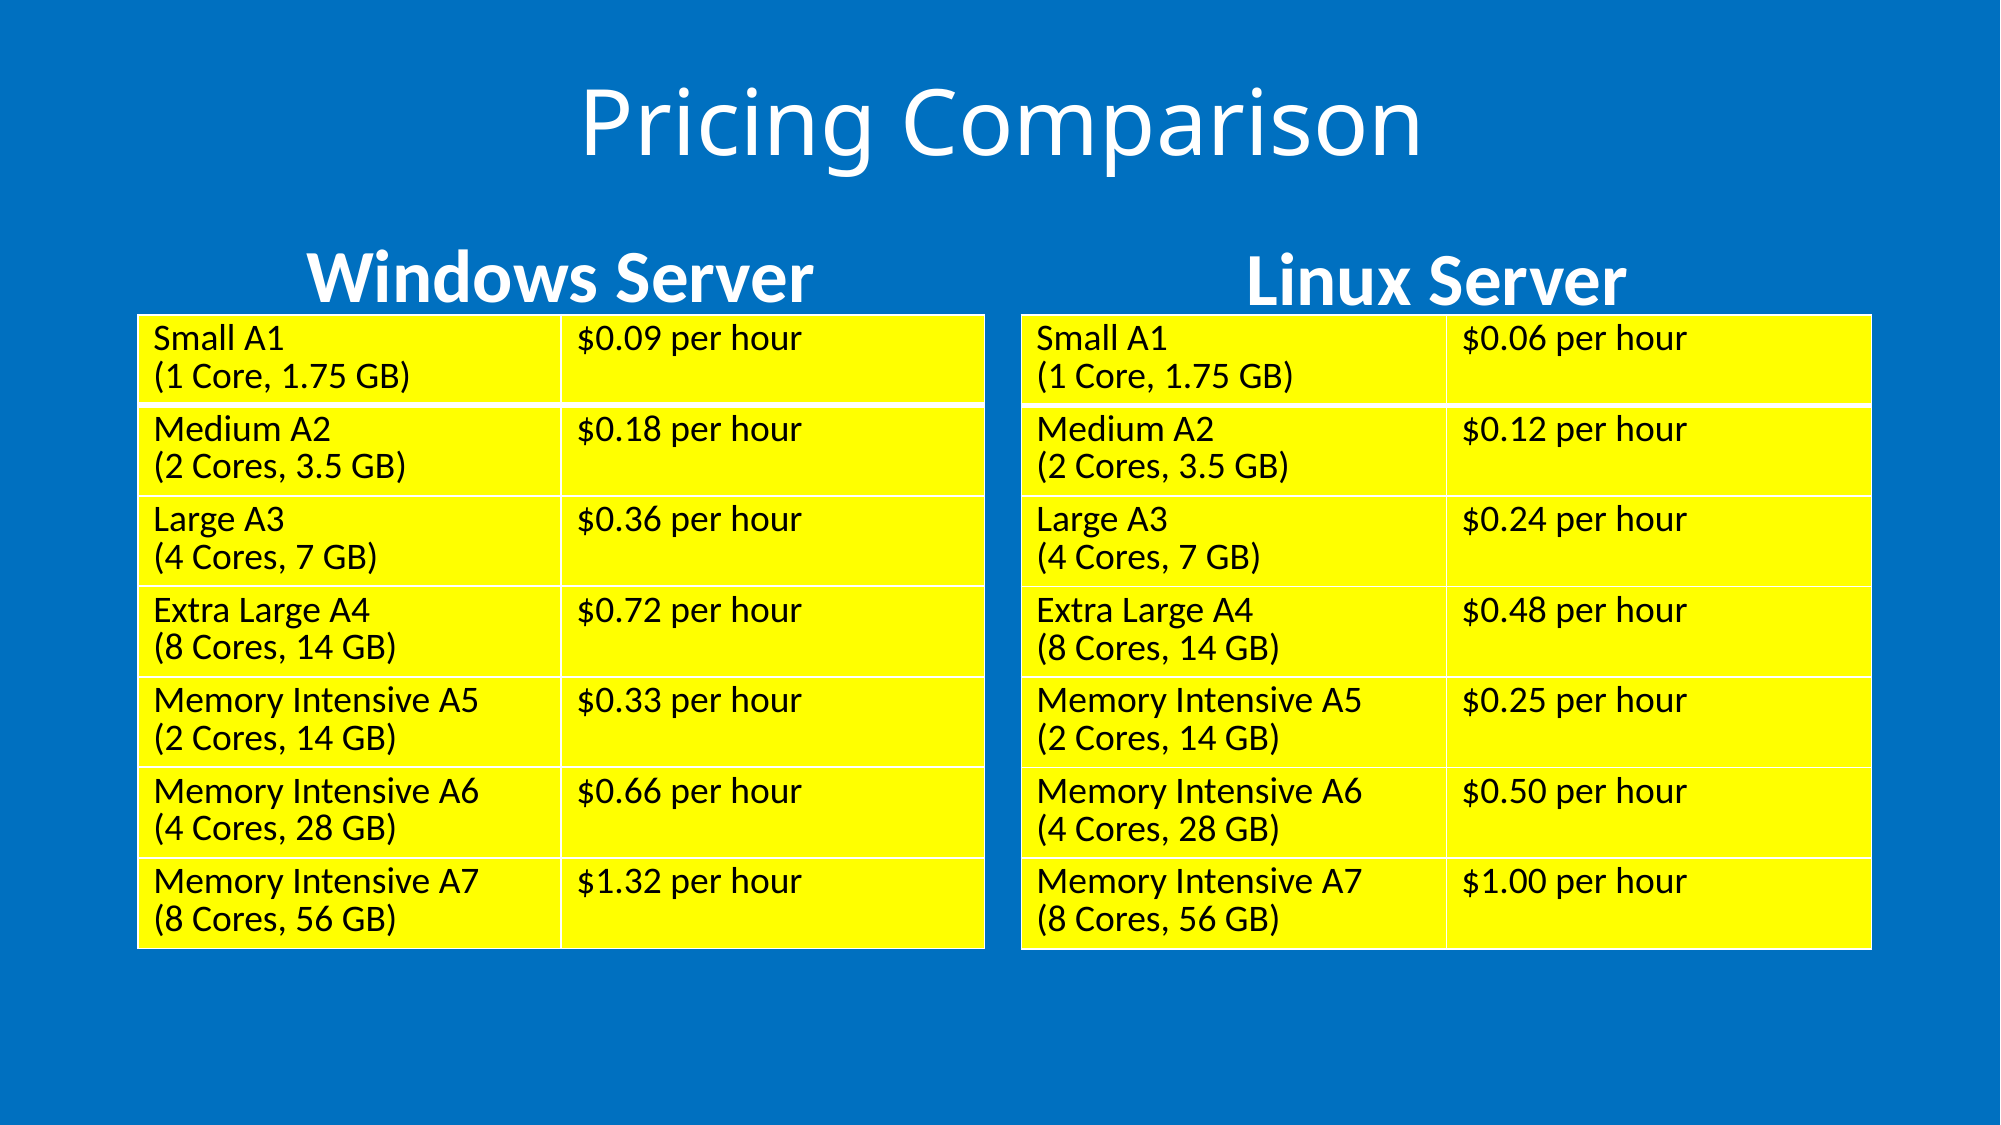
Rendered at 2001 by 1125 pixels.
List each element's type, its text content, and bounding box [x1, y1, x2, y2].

table_cell Extra Large A4 (8 Cores, 14 GB) [139, 587, 560, 676]
table_header Small A1 (1 Core, 1.75 GB) [1022, 316, 1446, 403]
table_cell $0.48 per hour [1447, 587, 1871, 676]
table_cell Memory Intensive A7 (8 Cores, 56 GB) [139, 859, 560, 948]
list Linux Server [1012, 190, 1863, 327]
table_cell $1.32 per hour [562, 859, 984, 948]
table_cell $0.72 per hour [562, 587, 984, 676]
table_cell $0.24 per hour [1447, 497, 1871, 586]
table_cell $0.18 per hour [562, 408, 984, 495]
table_cell Memory Intensive A7 (8 Cores, 56 GB) [1022, 859, 1446, 948]
table_header $0.09 per hour [562, 316, 984, 402]
table_cell $1.00 per hour [1447, 859, 1871, 948]
table_cell $0.36 per hour [562, 497, 984, 585]
table_cell Memory Intensive A5 (2 Cores, 14 GB) [1022, 678, 1446, 767]
table_cell Medium A2 (2 Cores, 3.5 GB) [1022, 408, 1446, 495]
table_cell Large A3 (4 Cores, 7 GB) [139, 497, 560, 585]
table_cell Memory Intensive A6 (4 Cores, 28 GB) [1022, 768, 1446, 857]
table_cell Medium A2 (2 Cores, 3.5 GB) [139, 408, 560, 495]
table_header Small A1 (1 Core, 1.75 GB) [139, 316, 560, 402]
table_cell $0.25 per hour [1447, 678, 1871, 767]
title Pricing Comparison [140, 17, 1866, 235]
table_cell Memory Intensive A5 (2 Cores, 14 GB) [139, 678, 560, 766]
table_cell Extra Large A4 (8 Cores, 14 GB) [1022, 587, 1446, 676]
table_header $0.06 per hour [1447, 316, 1871, 403]
table_cell $0.66 per hour [562, 768, 984, 857]
list Windows Server [137, 190, 984, 314]
table_cell $0.33 per hour [562, 678, 984, 766]
table_cell Memory Intensive A6 (4 Cores, 28 GB) [139, 768, 560, 857]
table_cell $0.50 per hour [1447, 768, 1871, 857]
table_cell Large A3 (4 Cores, 7 GB) [1022, 497, 1446, 586]
table_cell $0.12 per hour [1447, 408, 1871, 495]
